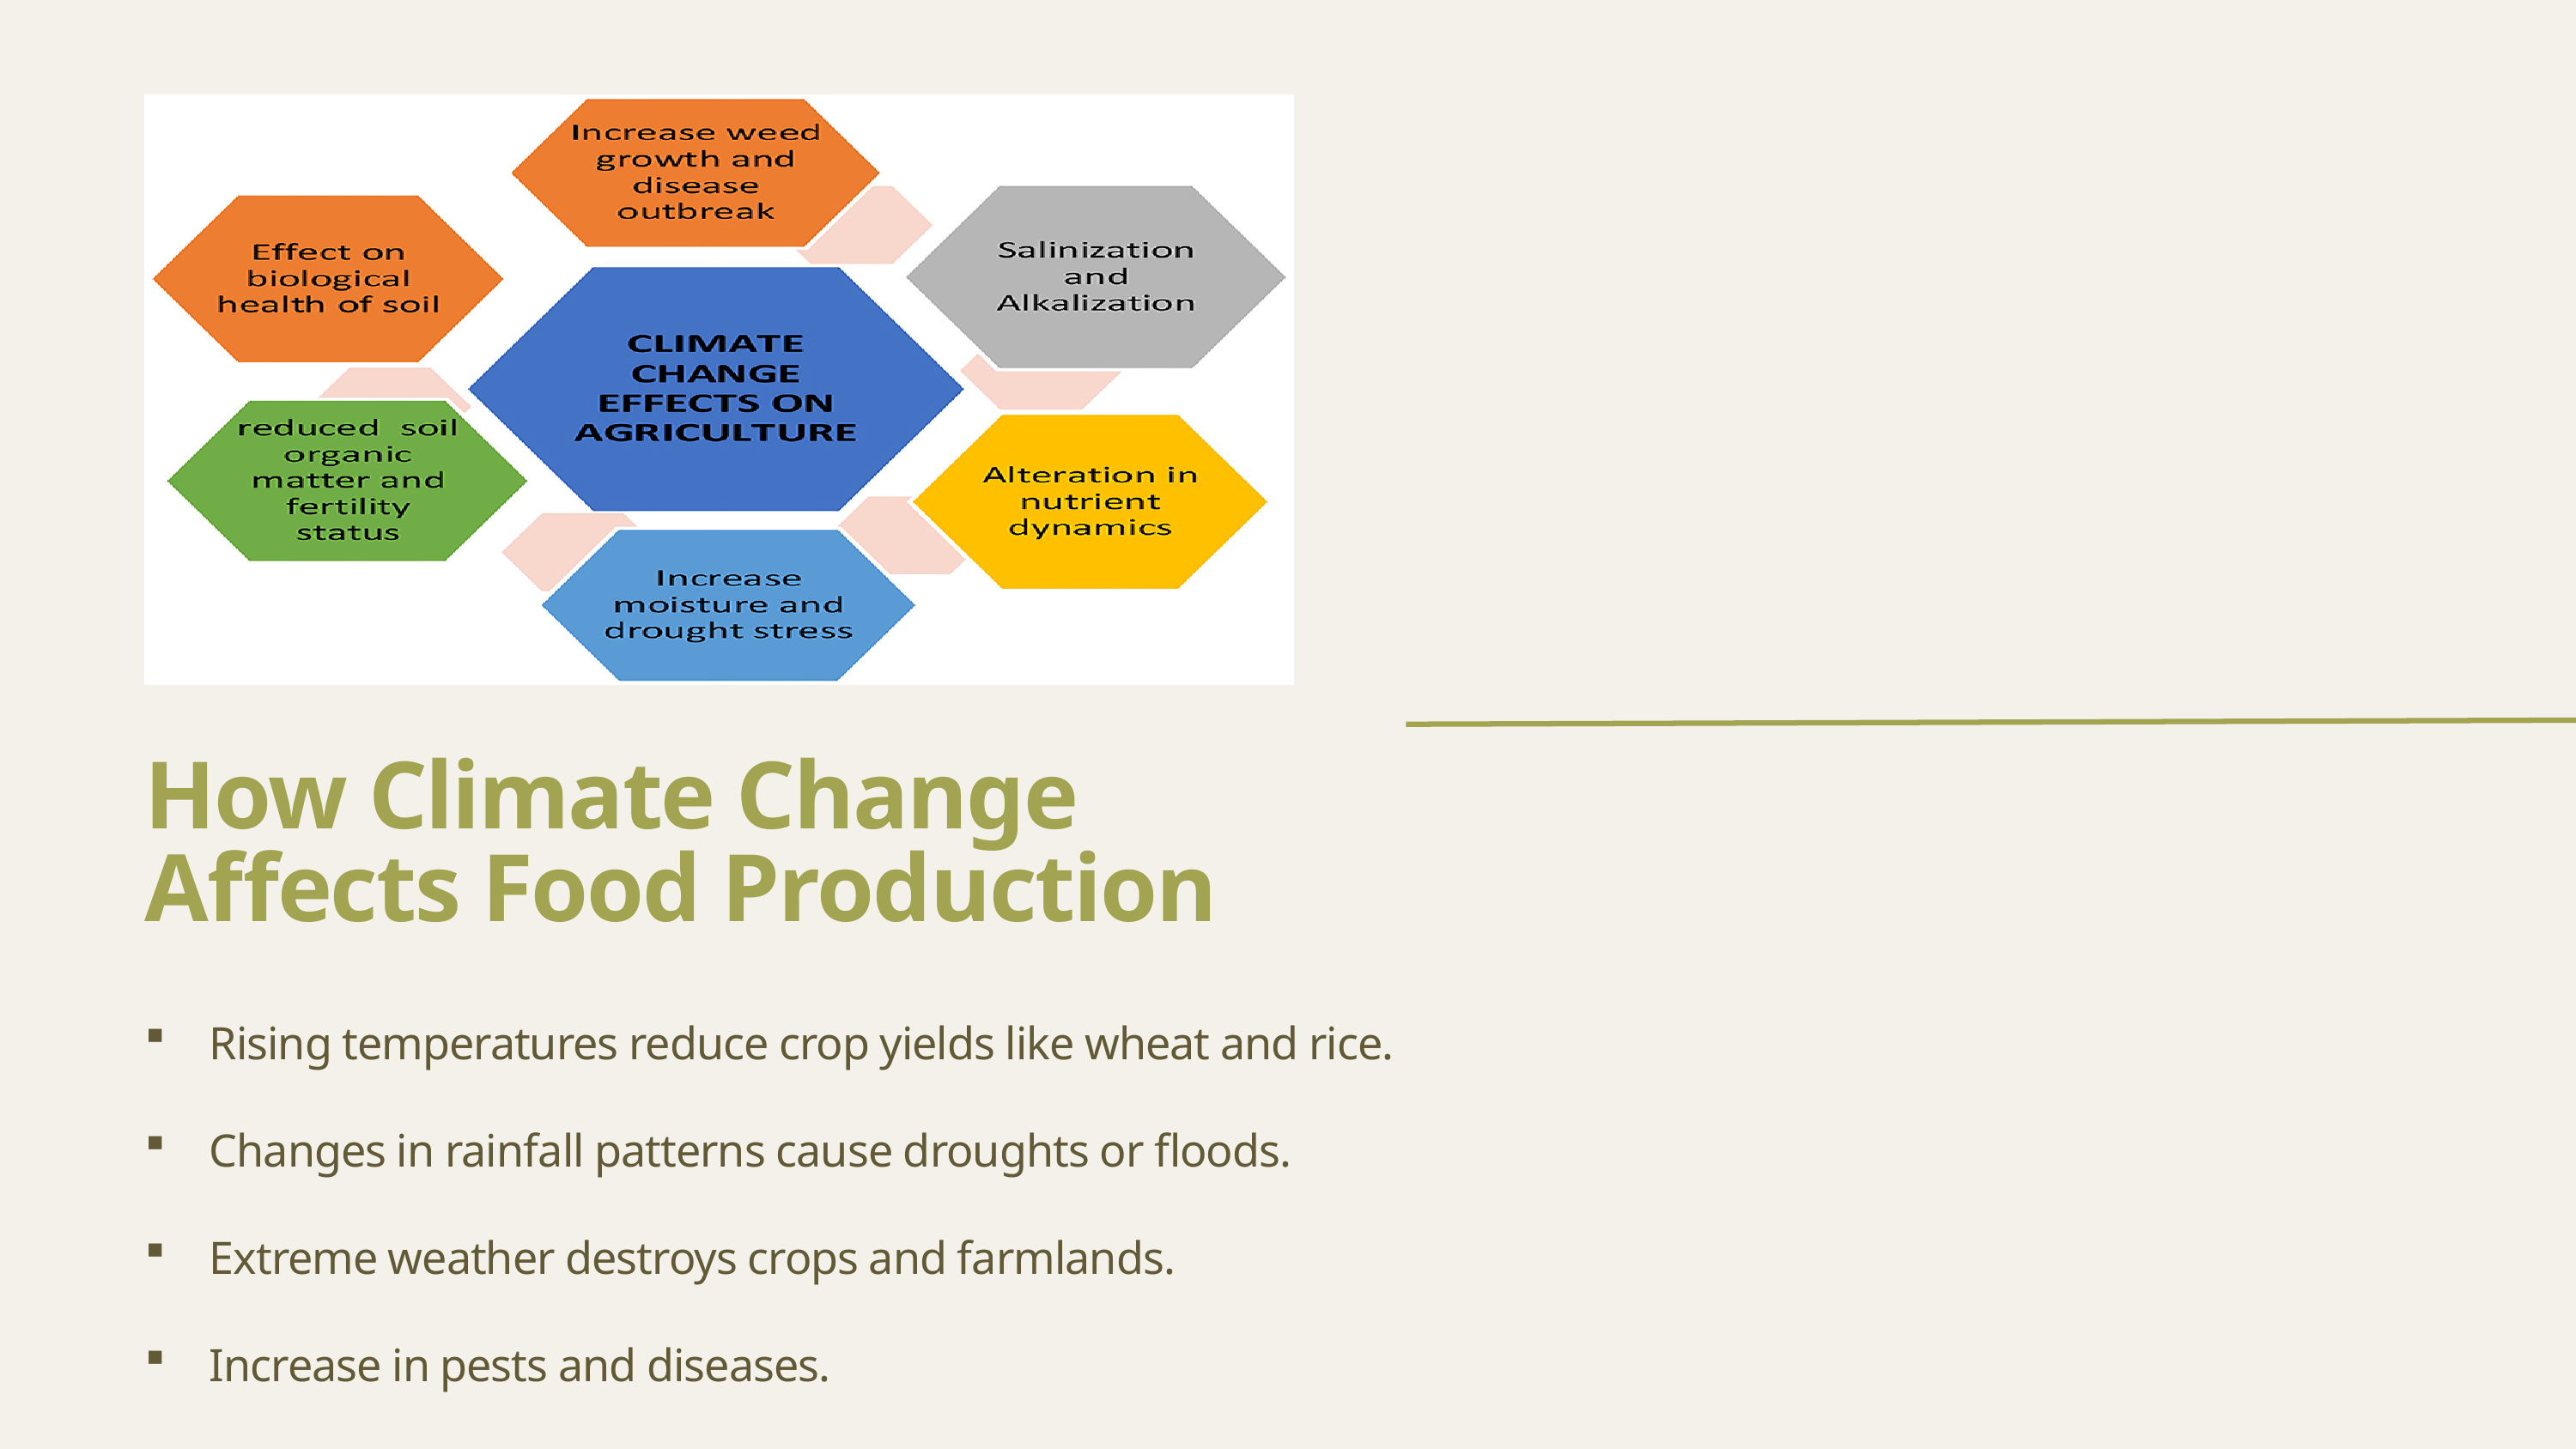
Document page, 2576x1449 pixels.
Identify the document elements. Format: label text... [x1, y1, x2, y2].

picture [144, 94, 1294, 685]
text_box Rising temperatures reduce crop yields like wheat and rice. Changes in rainfall patterns cause droughts or floods. Extreme weather destroys crops and farmlands. Increase in pests and diseases. [144, 1015, 1932, 1391]
text_box How Climate Change Affects Food Production [144, 754, 1261, 941]
